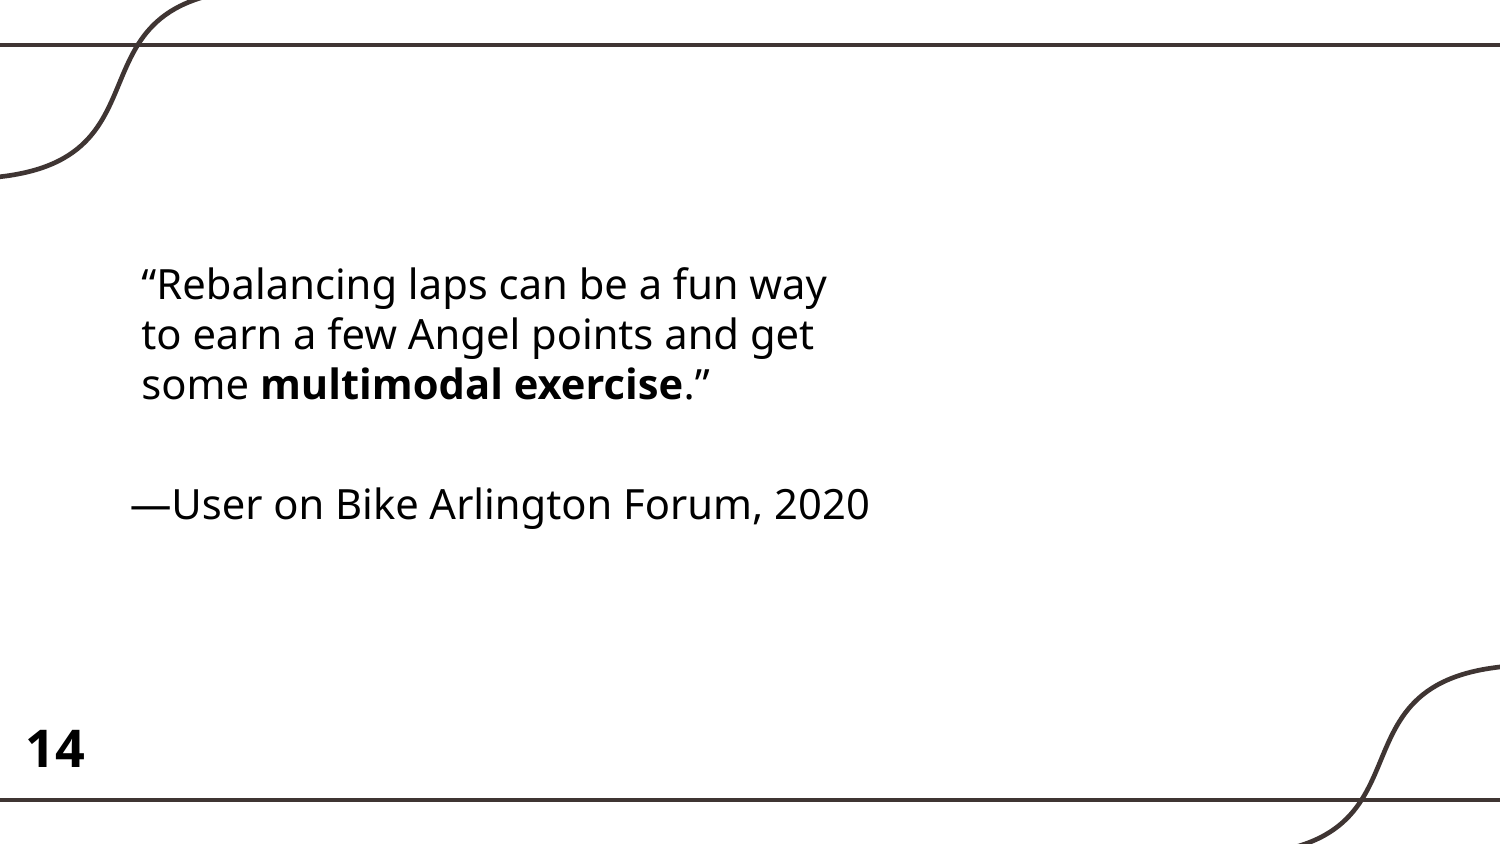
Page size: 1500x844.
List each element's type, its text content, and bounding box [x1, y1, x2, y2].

title —User on Bike Arlington Forum, 2020 [114, 462, 973, 545]
subtitle “Rebalancing laps can be a fun way to earn a few Angel points and get some multimodal exercise.” [51, 242, 894, 463]
text_box 14 [0, 700, 142, 794]
